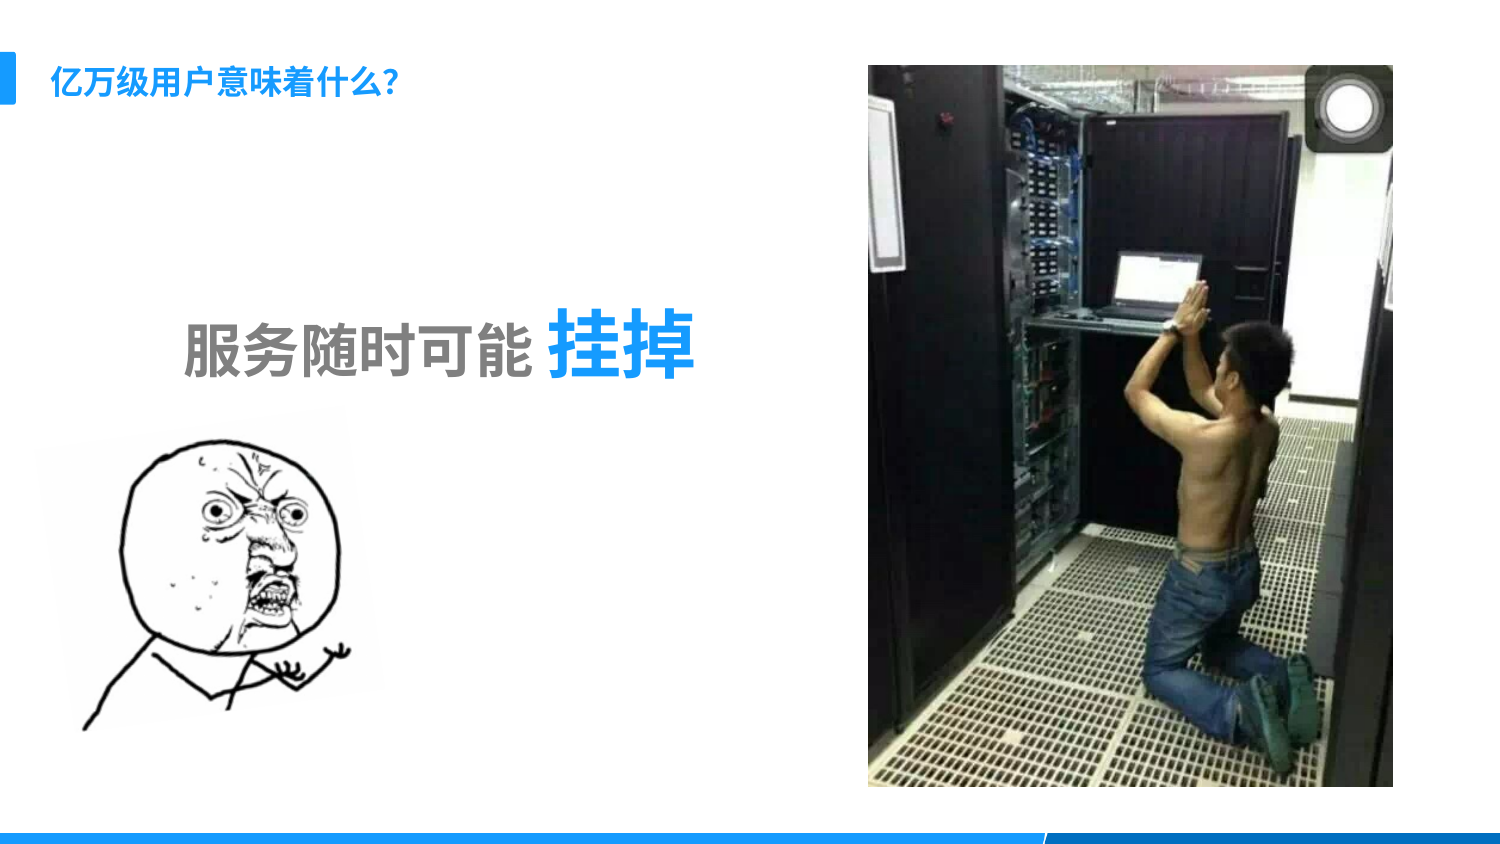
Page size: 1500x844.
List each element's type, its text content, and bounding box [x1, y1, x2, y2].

picture [36, 407, 384, 732]
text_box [0, 51, 503, 110]
text_box 服务随时可能 挂掉 [0, 244, 862, 395]
picture [867, 65, 1393, 787]
picture [0, 818, 1500, 844]
